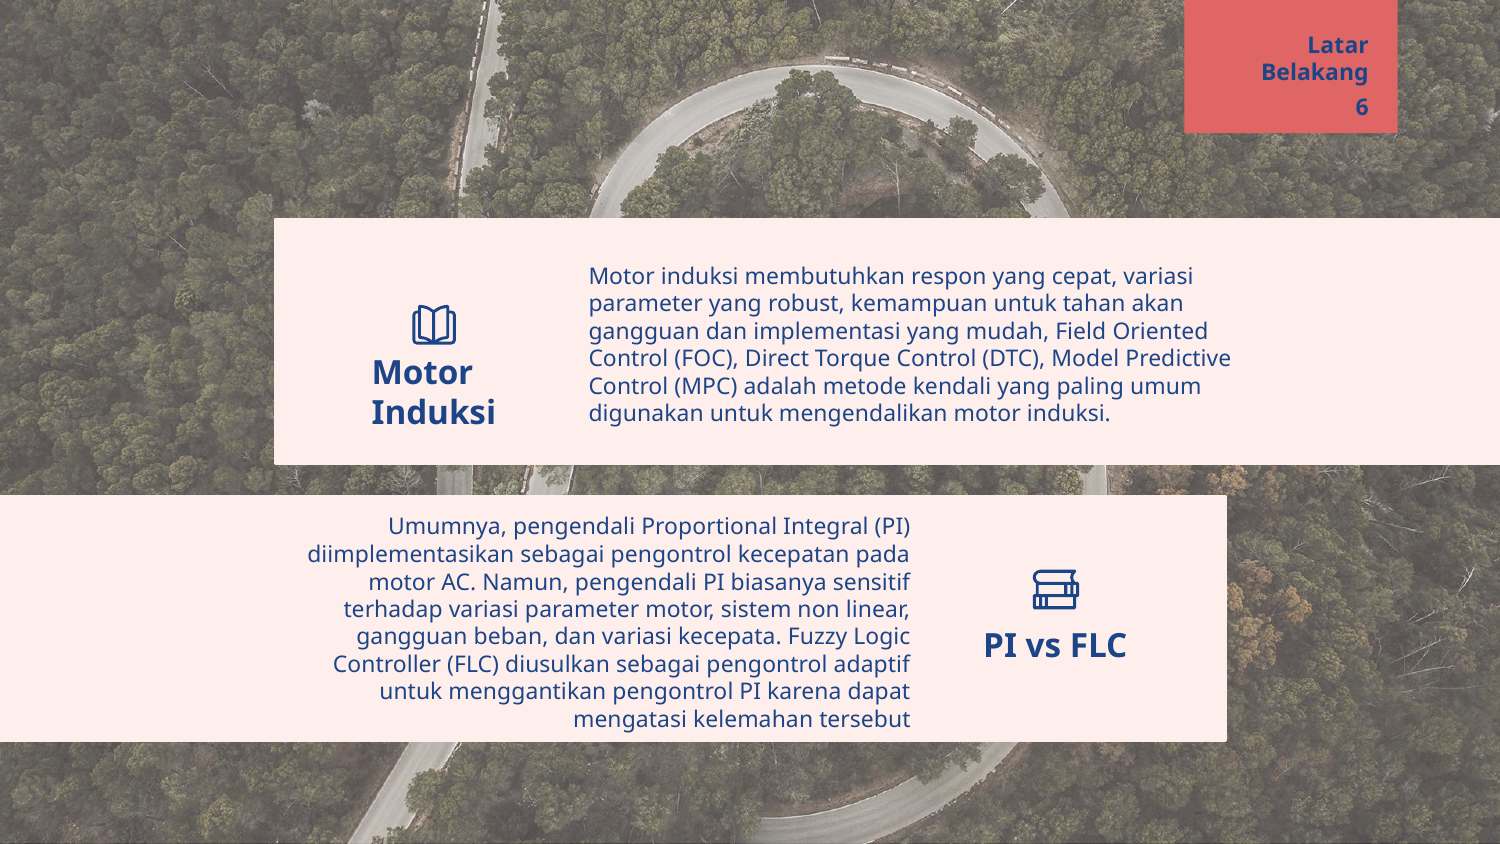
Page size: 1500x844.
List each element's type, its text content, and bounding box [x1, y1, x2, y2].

text_box [275, 219, 1500, 464]
title Motor Induksi [356, 382, 538, 446]
title Latar Belakang [1208, 21, 1384, 101]
text_box [412, 304, 456, 345]
title PI vs FLC [840, 616, 1271, 680]
slide_number 6 [1293, 101, 1384, 143]
text_box [0, 496, 1226, 741]
subtitle Umumnya, pengendali Proportional Integral (PI) diimplementasikan sebagai pengontrol kecepatan pada motor AC. Namun, pengendali PI biasanya sensitif terhadap variasi parameter motor, sistem non linear, gangguan beban, dan variasi kecepata. Fuzzy Logic Controller (FLC) diusulkan sebagai pengontrol adaptif untuk menggantikan pengontrol PI karena dapat mengatasi kelemahan tersebut [264, 569, 927, 675]
text_box [1032, 569, 1080, 610]
subtitle Motor induksi membutuhkan respon yang cepat, variasi parameter yang robust, kemampuan untuk tahan akan gangguan dan implementasi yang mudah, Field Oriented Control (FOC), Direct Torque Control (DTC), Model Predictive Control (MPC) adalah metode kendali yang paling umum digunakan untuk mengendalikan motor induksi. [573, 291, 1269, 397]
slide_number 27 [0, 0, 1500, 844]
